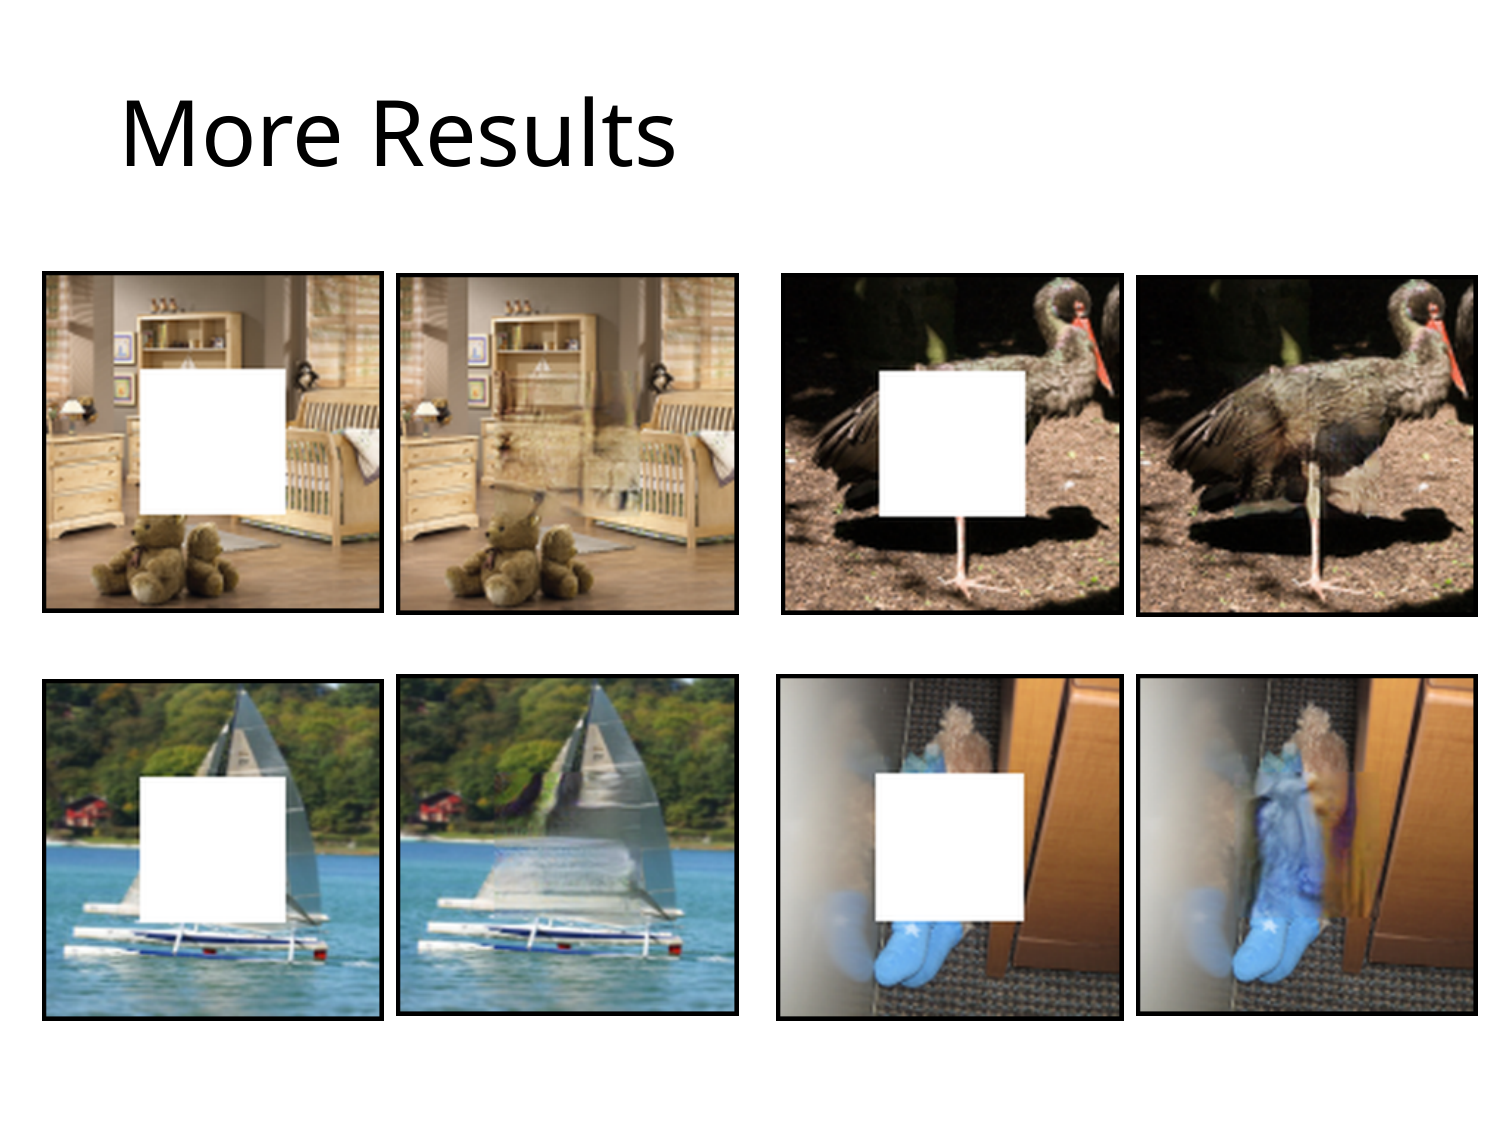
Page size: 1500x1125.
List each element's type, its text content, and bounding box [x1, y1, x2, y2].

picture [42, 679, 384, 1021]
picture [42, 271, 384, 614]
picture [1136, 674, 1478, 1016]
picture [396, 273, 739, 615]
picture [396, 674, 739, 1016]
picture [1136, 275, 1478, 618]
picture [781, 273, 1124, 615]
title More Results [103, 59, 1397, 214]
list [776, 674, 1124, 1021]
